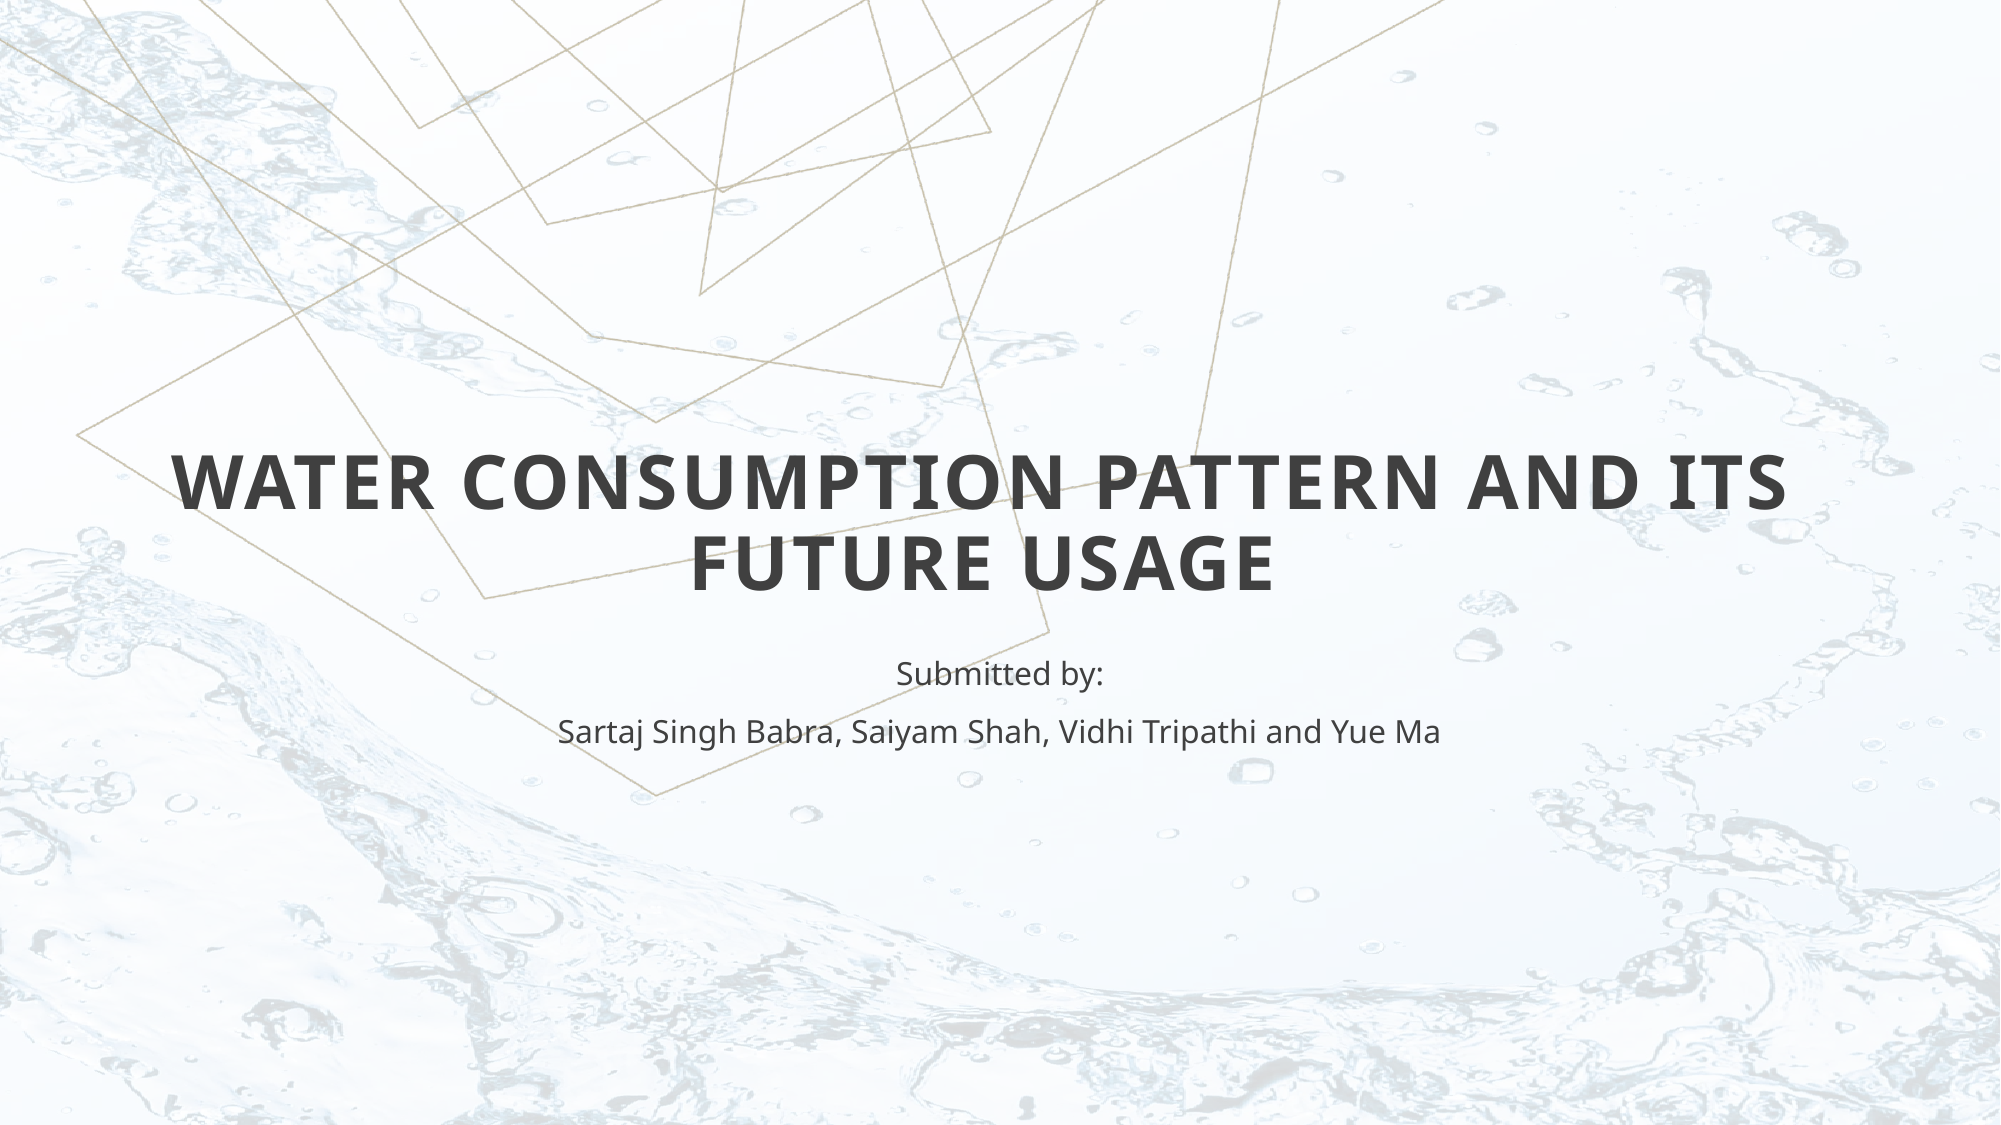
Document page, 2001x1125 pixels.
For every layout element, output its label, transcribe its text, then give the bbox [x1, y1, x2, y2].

picture [0, 0, 1557, 830]
title Water Consumption pattern and its future usage [62, 433, 1903, 618]
subtitle Submitted by: Sartaj Singh Babra, Saiyam Shah, Vidhi Tripathi and Yue Ma [397, 646, 1603, 759]
